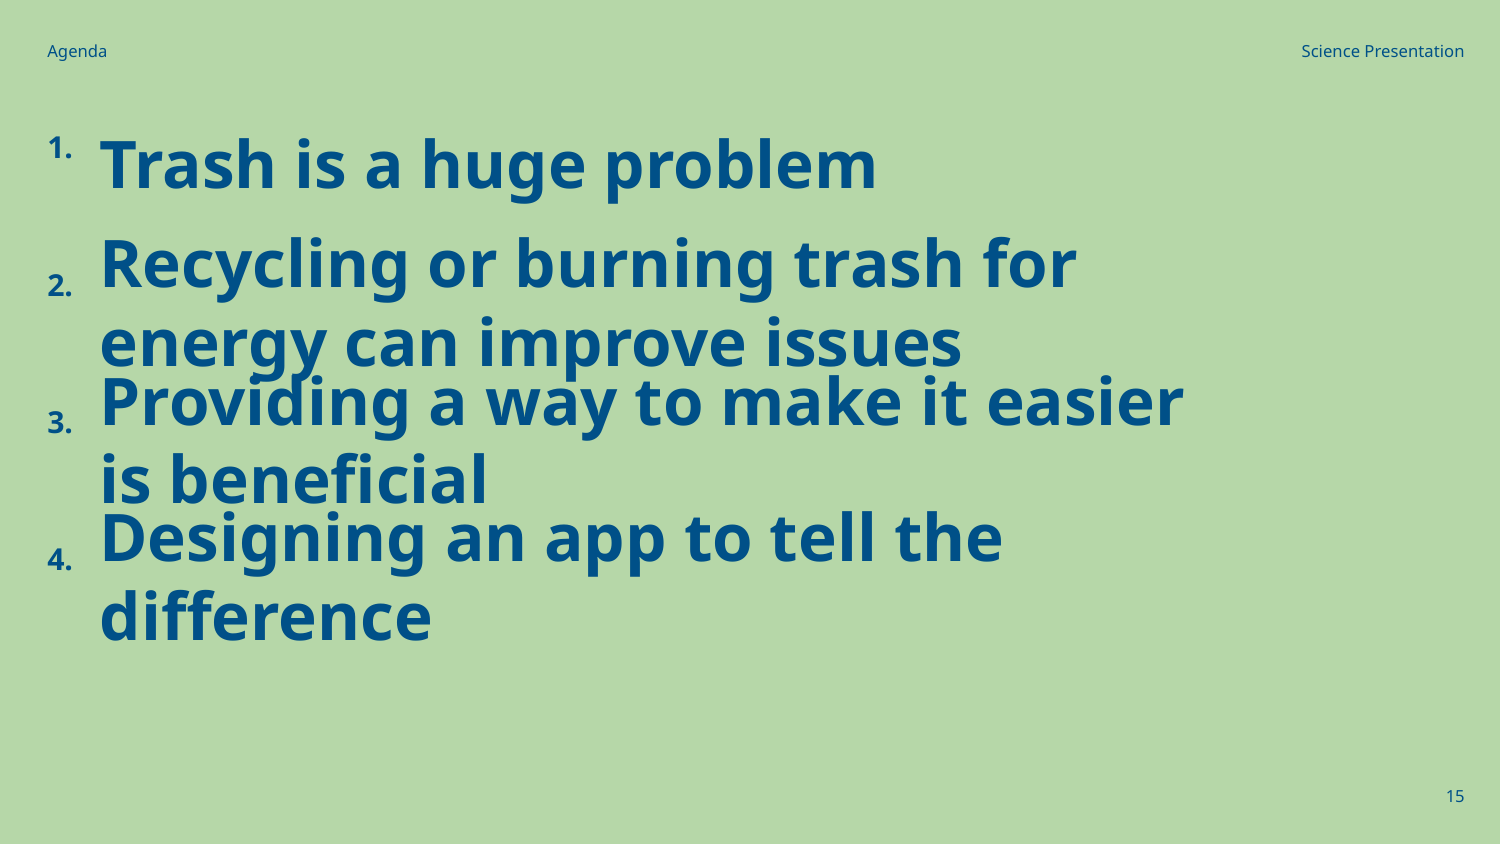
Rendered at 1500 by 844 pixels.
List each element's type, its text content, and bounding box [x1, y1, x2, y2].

text_box 3. [32, 397, 97, 455]
text_box 2. [32, 259, 97, 318]
text_box Providing a way to make it easier is beneficial [84, 397, 1241, 479]
list Agenda [32, 32, 338, 67]
slide_number ‹#› [1389, 764, 1480, 830]
list Science Presentation [1162, 32, 1480, 67]
text_box 1. [32, 122, 97, 180]
text_box Designing an app to tell the difference [84, 534, 1241, 616]
text_box Recycling or burning trash for energy can improve issues [84, 259, 1241, 341]
text_box 4. [32, 534, 97, 592]
text_box Trash is a huge problem [84, 122, 1241, 204]
